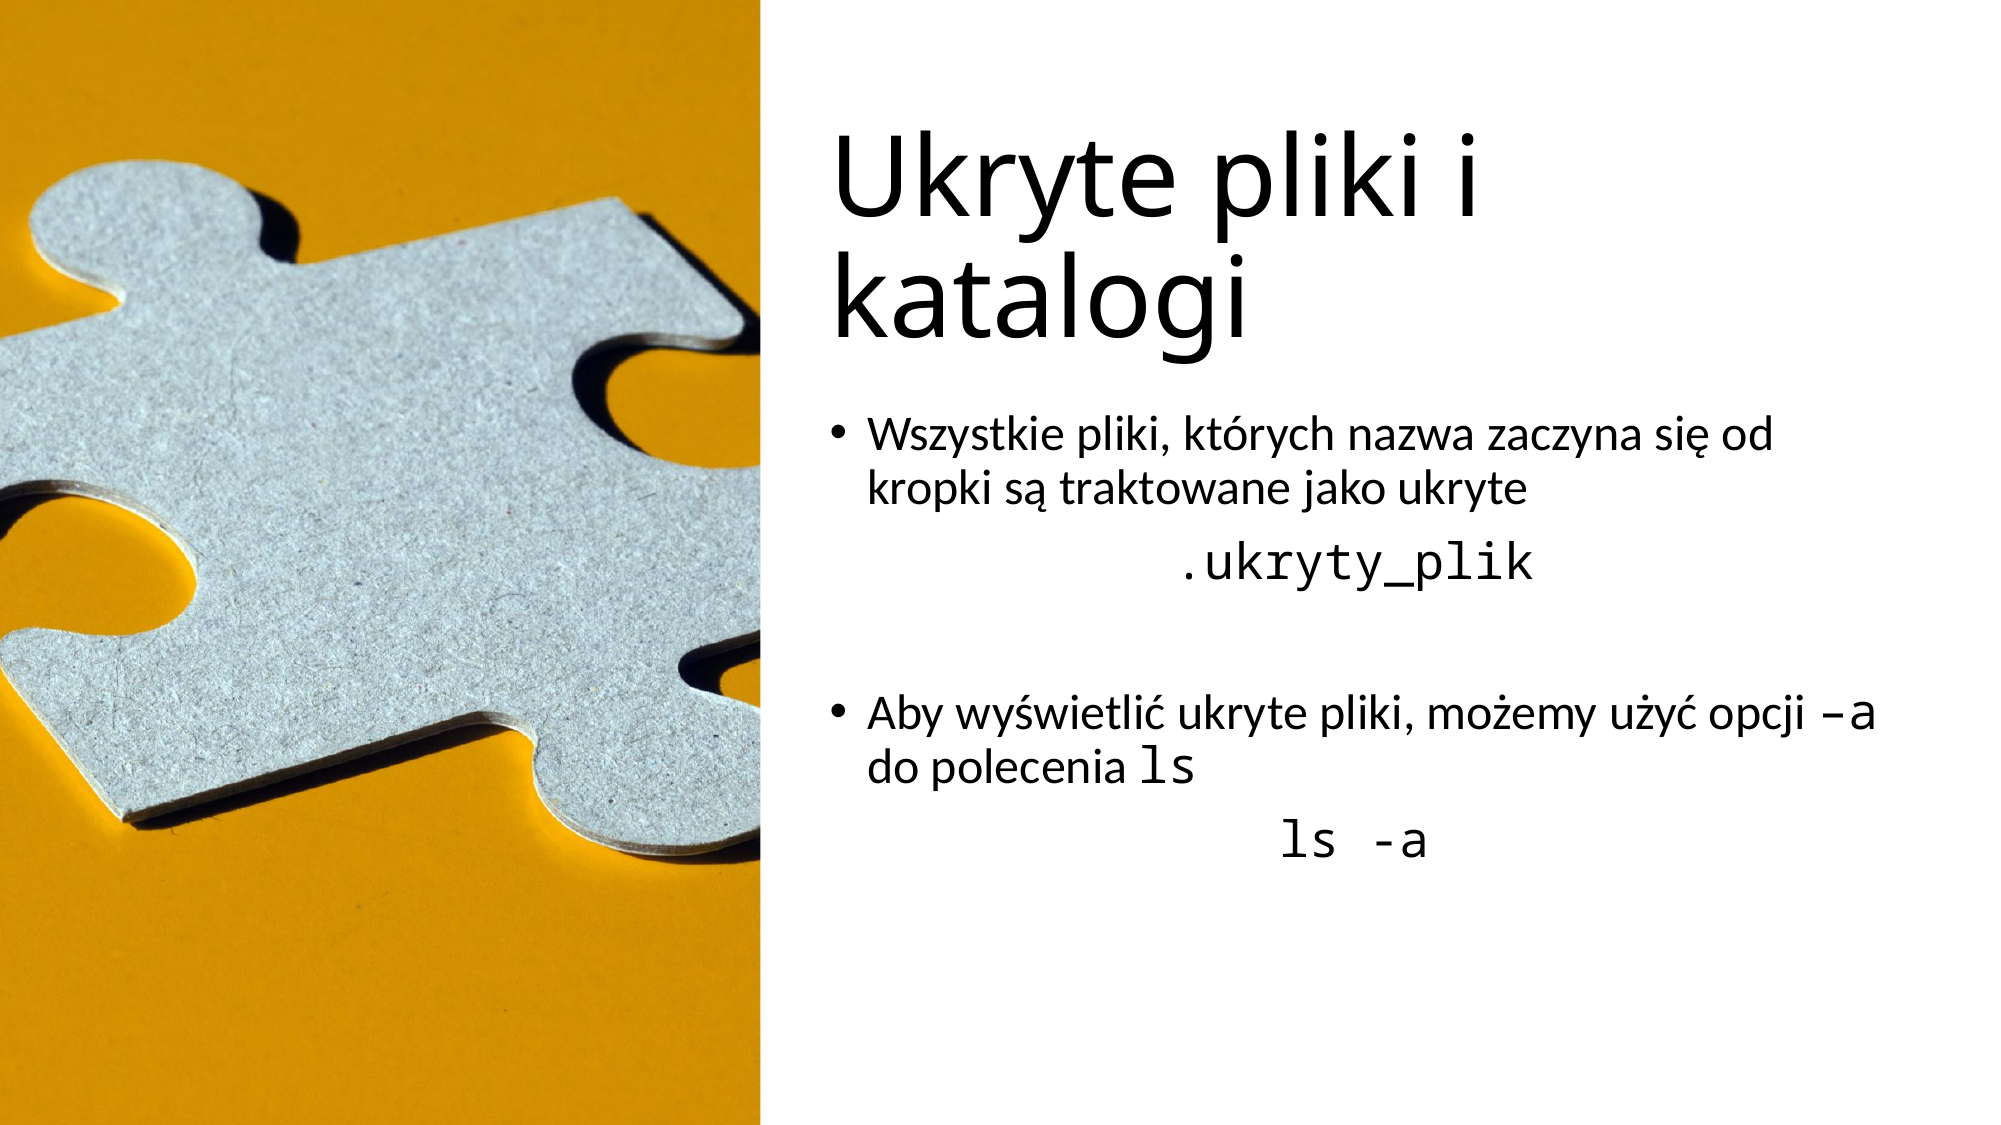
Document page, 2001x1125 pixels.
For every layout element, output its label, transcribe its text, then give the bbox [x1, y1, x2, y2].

title Ukryte pliki i katalogi [814, 103, 1895, 379]
picture [0, 0, 761, 1125]
list Wszystkie pliki, których nazwa zaczyna się od kropki są traktowane jako ukryte .ukryty_plik Aby wyświetlić ukryte pliki, możemy użyć opcji –a do polecenia ls ls -a [814, 399, 1895, 1021]
